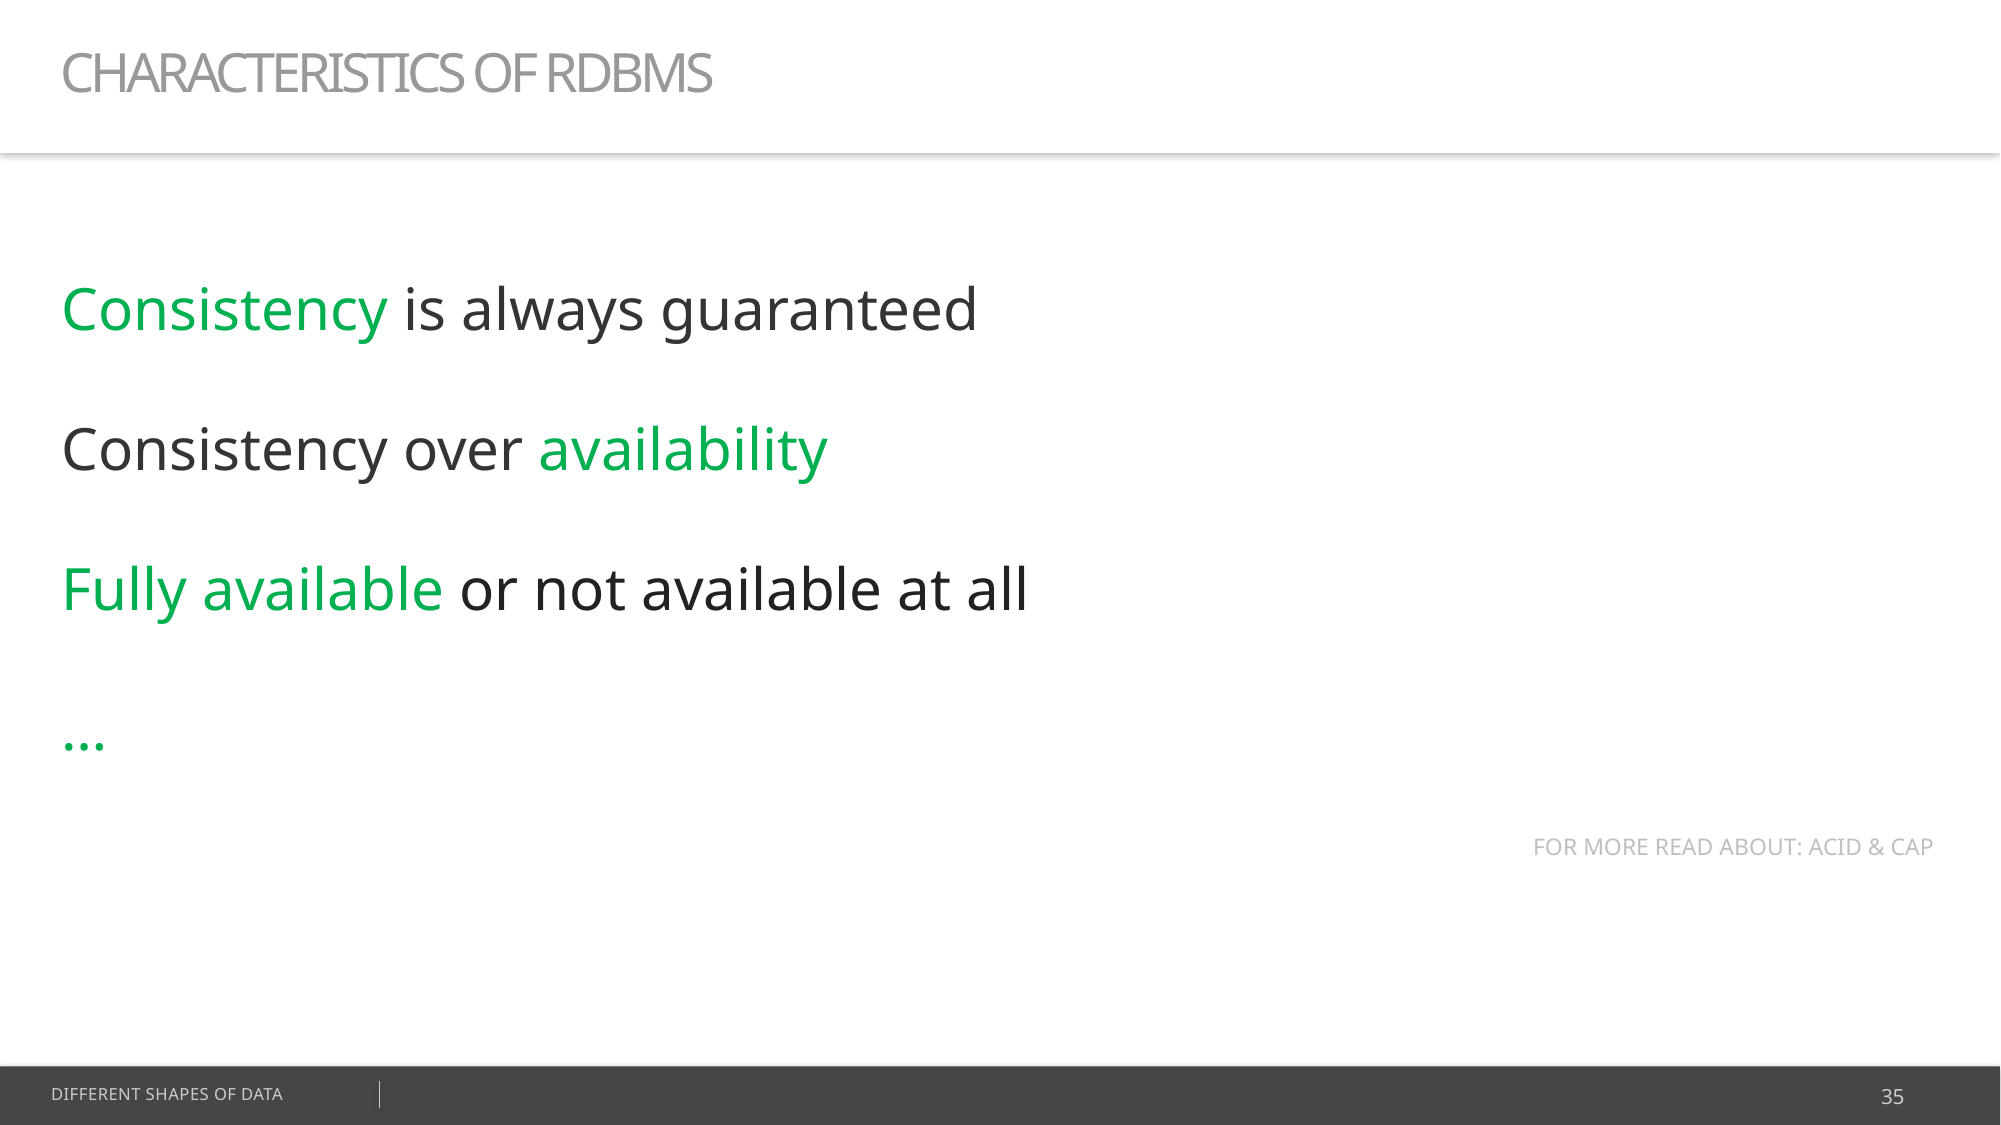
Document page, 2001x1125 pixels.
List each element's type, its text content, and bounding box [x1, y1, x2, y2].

text_box Consistency is always guaranteed Consistency over availability Fully available or not available at all … FOR MORE READ ABOUT: ACID & CAP [46, 264, 1950, 1007]
list CHARACTERISTICS OF RDBMS [0, 0, 2000, 153]
